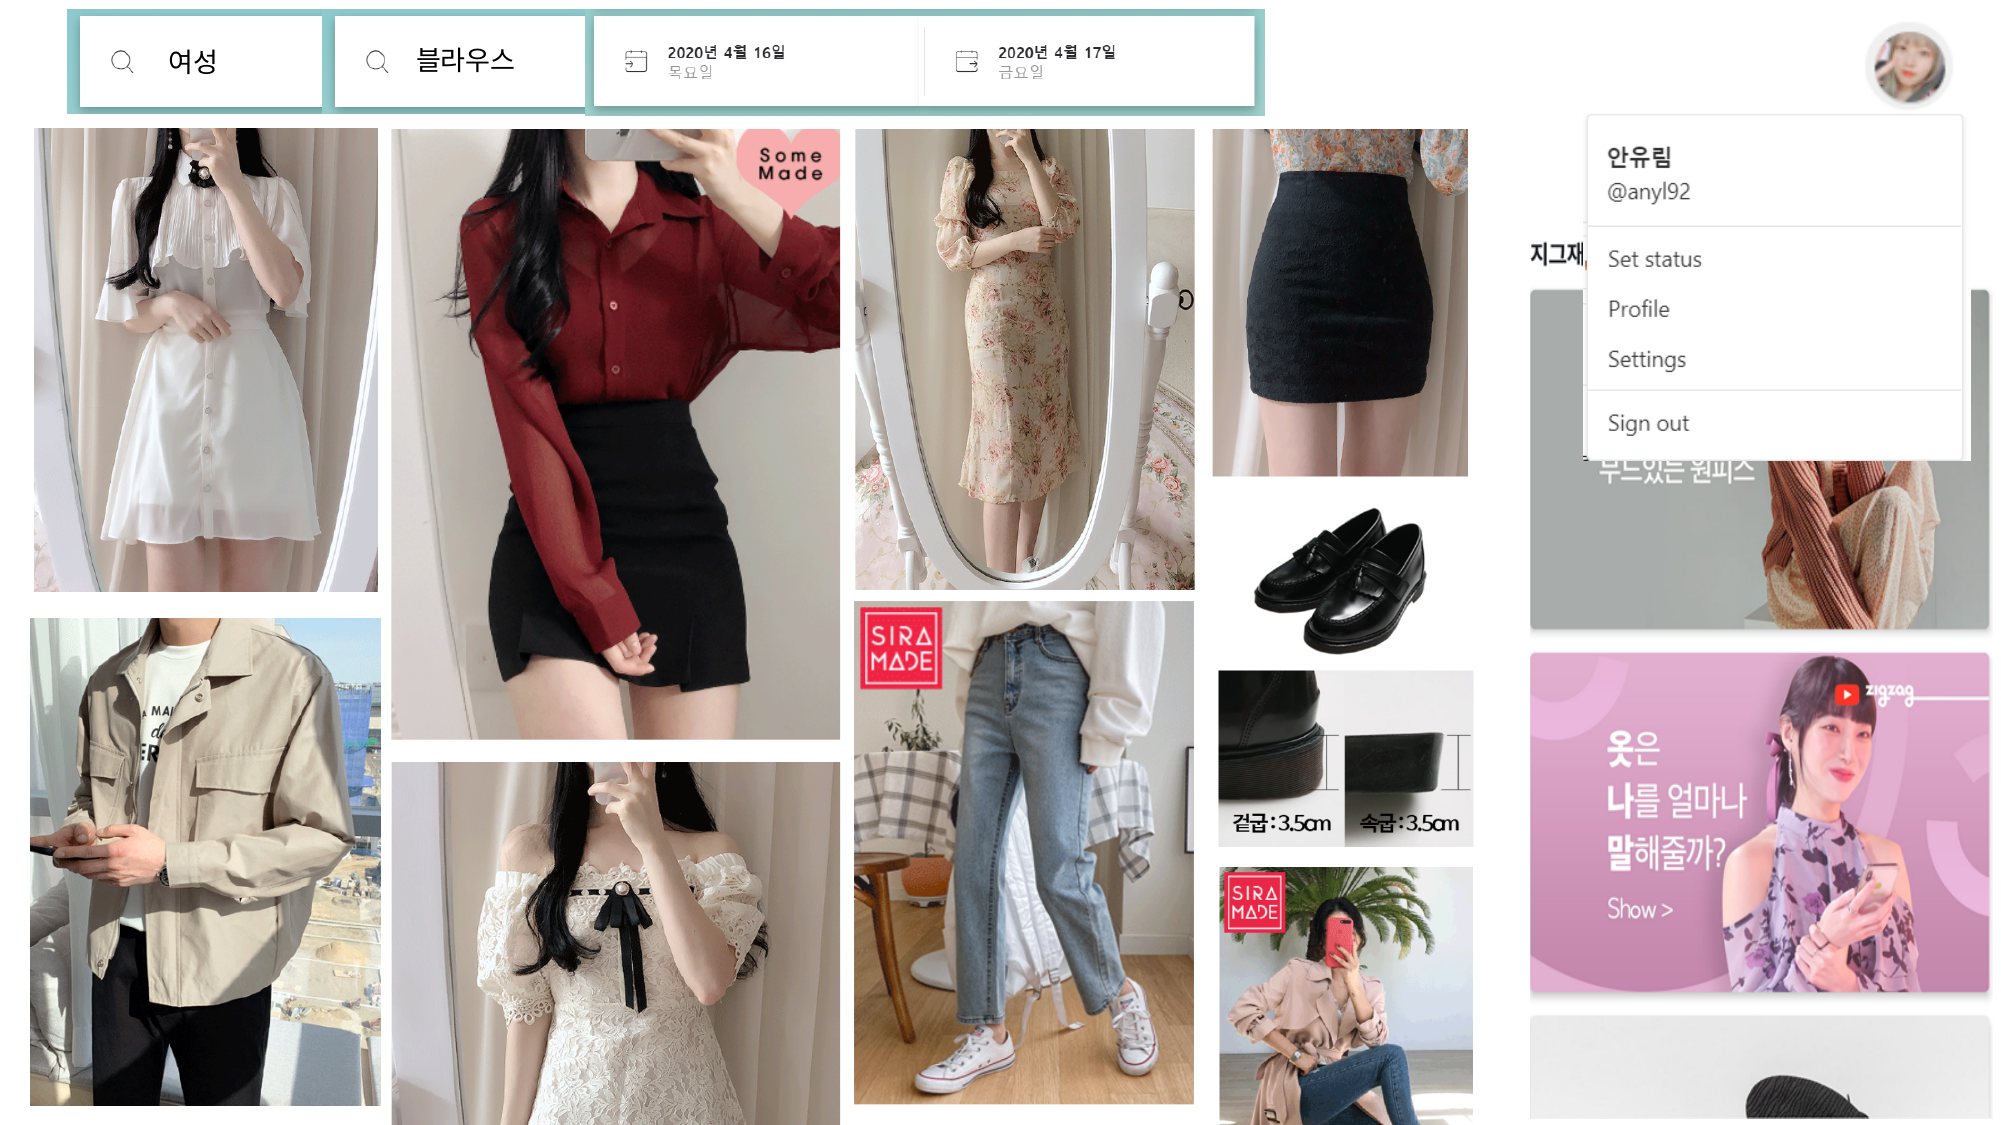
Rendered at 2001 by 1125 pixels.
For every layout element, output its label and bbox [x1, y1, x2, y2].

picture [1213, 864, 1478, 1125]
picture [67, 9, 1265, 116]
picture [28, 123, 380, 592]
picture [391, 129, 841, 746]
picture [391, 762, 841, 1125]
picture [1530, 5, 1993, 1119]
picture [846, 129, 1199, 1107]
picture [28, 615, 382, 1107]
picture [1213, 490, 1477, 851]
picture [1212, 129, 1468, 478]
